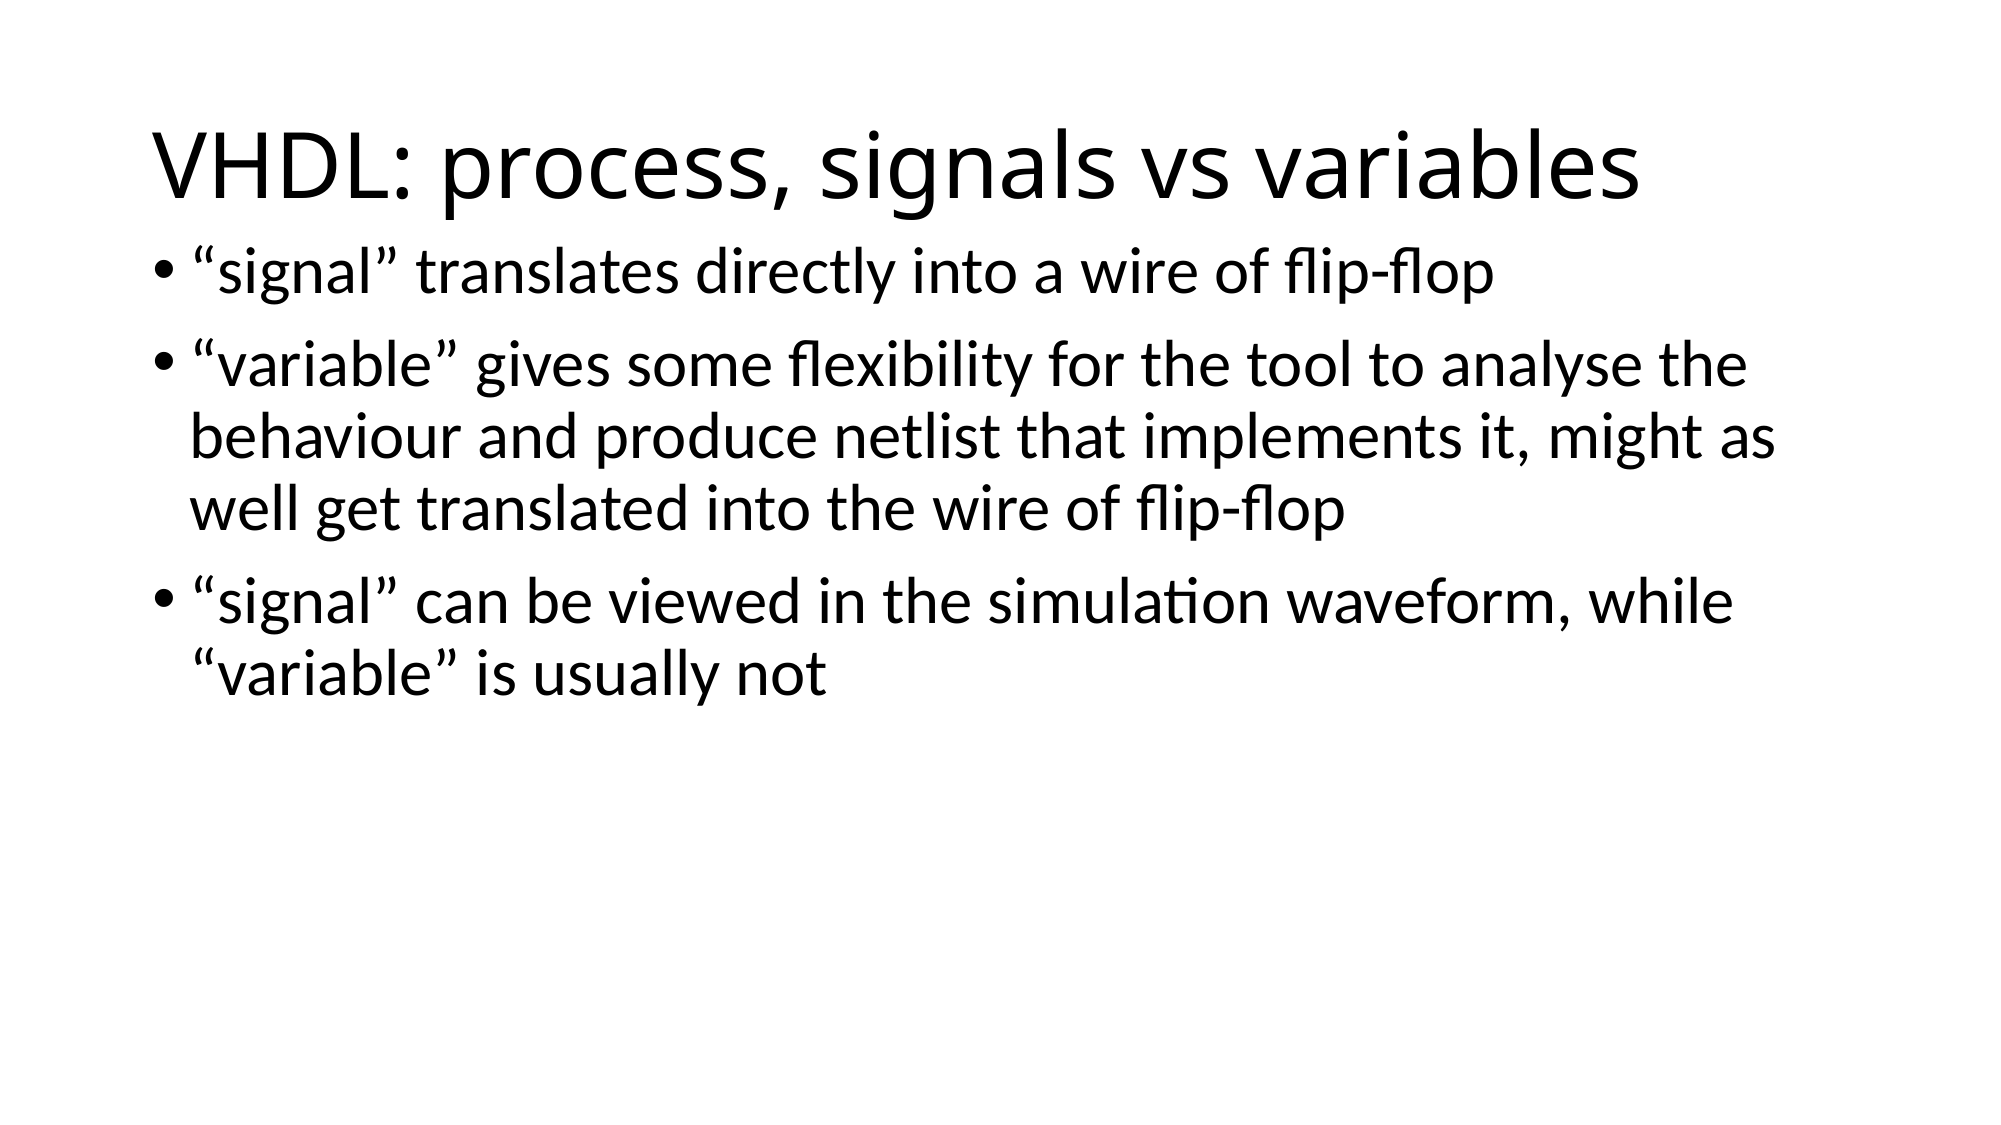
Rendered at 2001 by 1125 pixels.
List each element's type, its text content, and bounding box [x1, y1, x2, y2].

list “signal” translates directly into a wire of flip-flop “variable” gives some flexibility for the tool to analyse the behaviour and produce netlist that implements it, might as well get translated into the wire of flip-flop “signal” can be viewed in the simulation waveform, while “variable” is usually not [137, 228, 1863, 1066]
title VHDL: process, signals vs variables [137, 59, 1863, 228]
